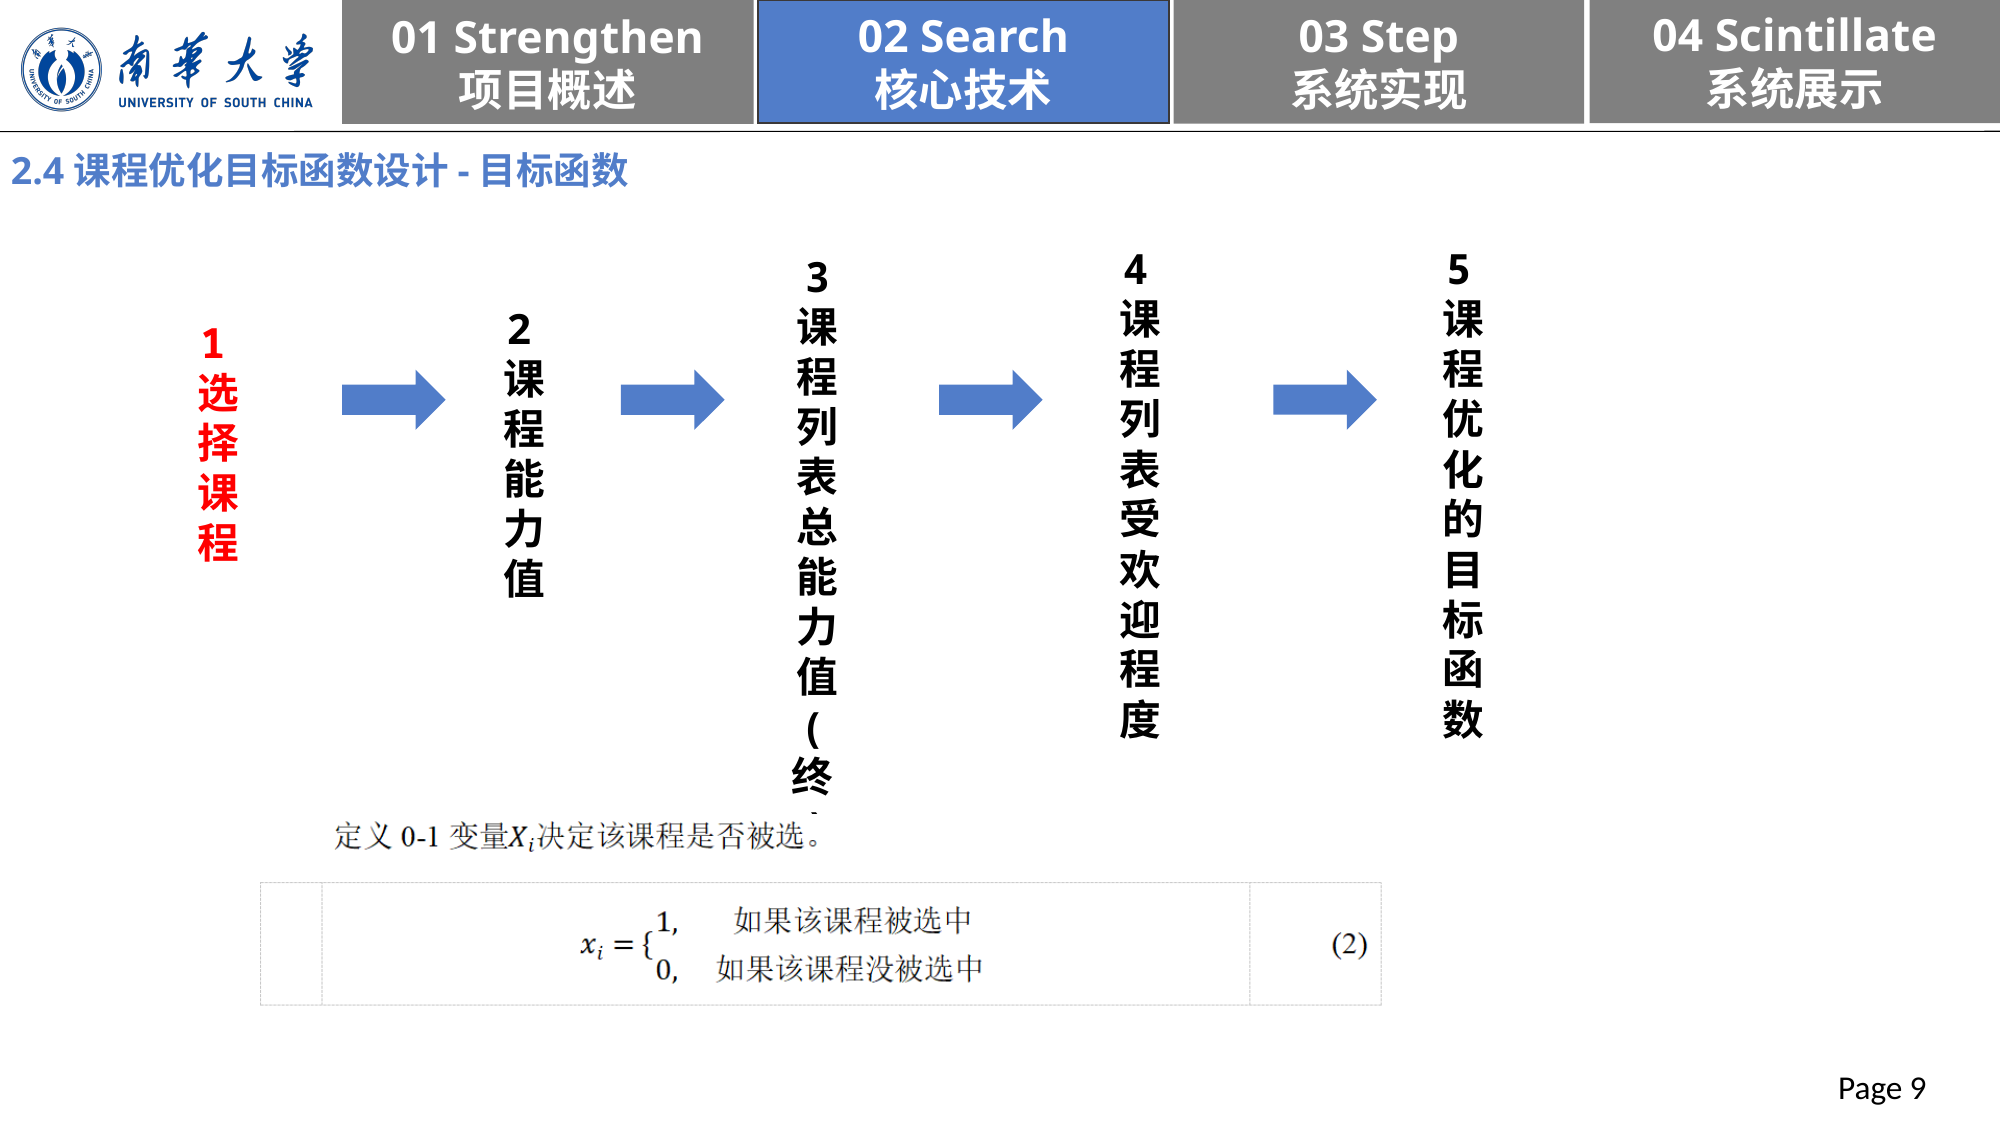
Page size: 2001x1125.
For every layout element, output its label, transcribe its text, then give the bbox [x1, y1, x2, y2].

text_box [619, 367, 727, 433]
text_box [1272, 367, 1379, 433]
text_box 2课程能力值 [486, 295, 562, 610]
text_box [341, 367, 448, 433]
picture [0, 15, 339, 124]
text_box 4课程列表受欢迎程度 [1101, 235, 1181, 751]
picture [260, 814, 1388, 1014]
text_box [938, 367, 1045, 433]
text_box 2.4课程优化目标函数设计-目标函数 [0, 139, 782, 200]
text_box 3 课程列表总能力值 (终) [765, 243, 869, 814]
text_box 5课程优化的目标函数 [1425, 235, 1503, 751]
text_box 1选择课程 [175, 309, 261, 513]
text_box Page 9 [1808, 1059, 1942, 1114]
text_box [342, 0, 2000, 124]
